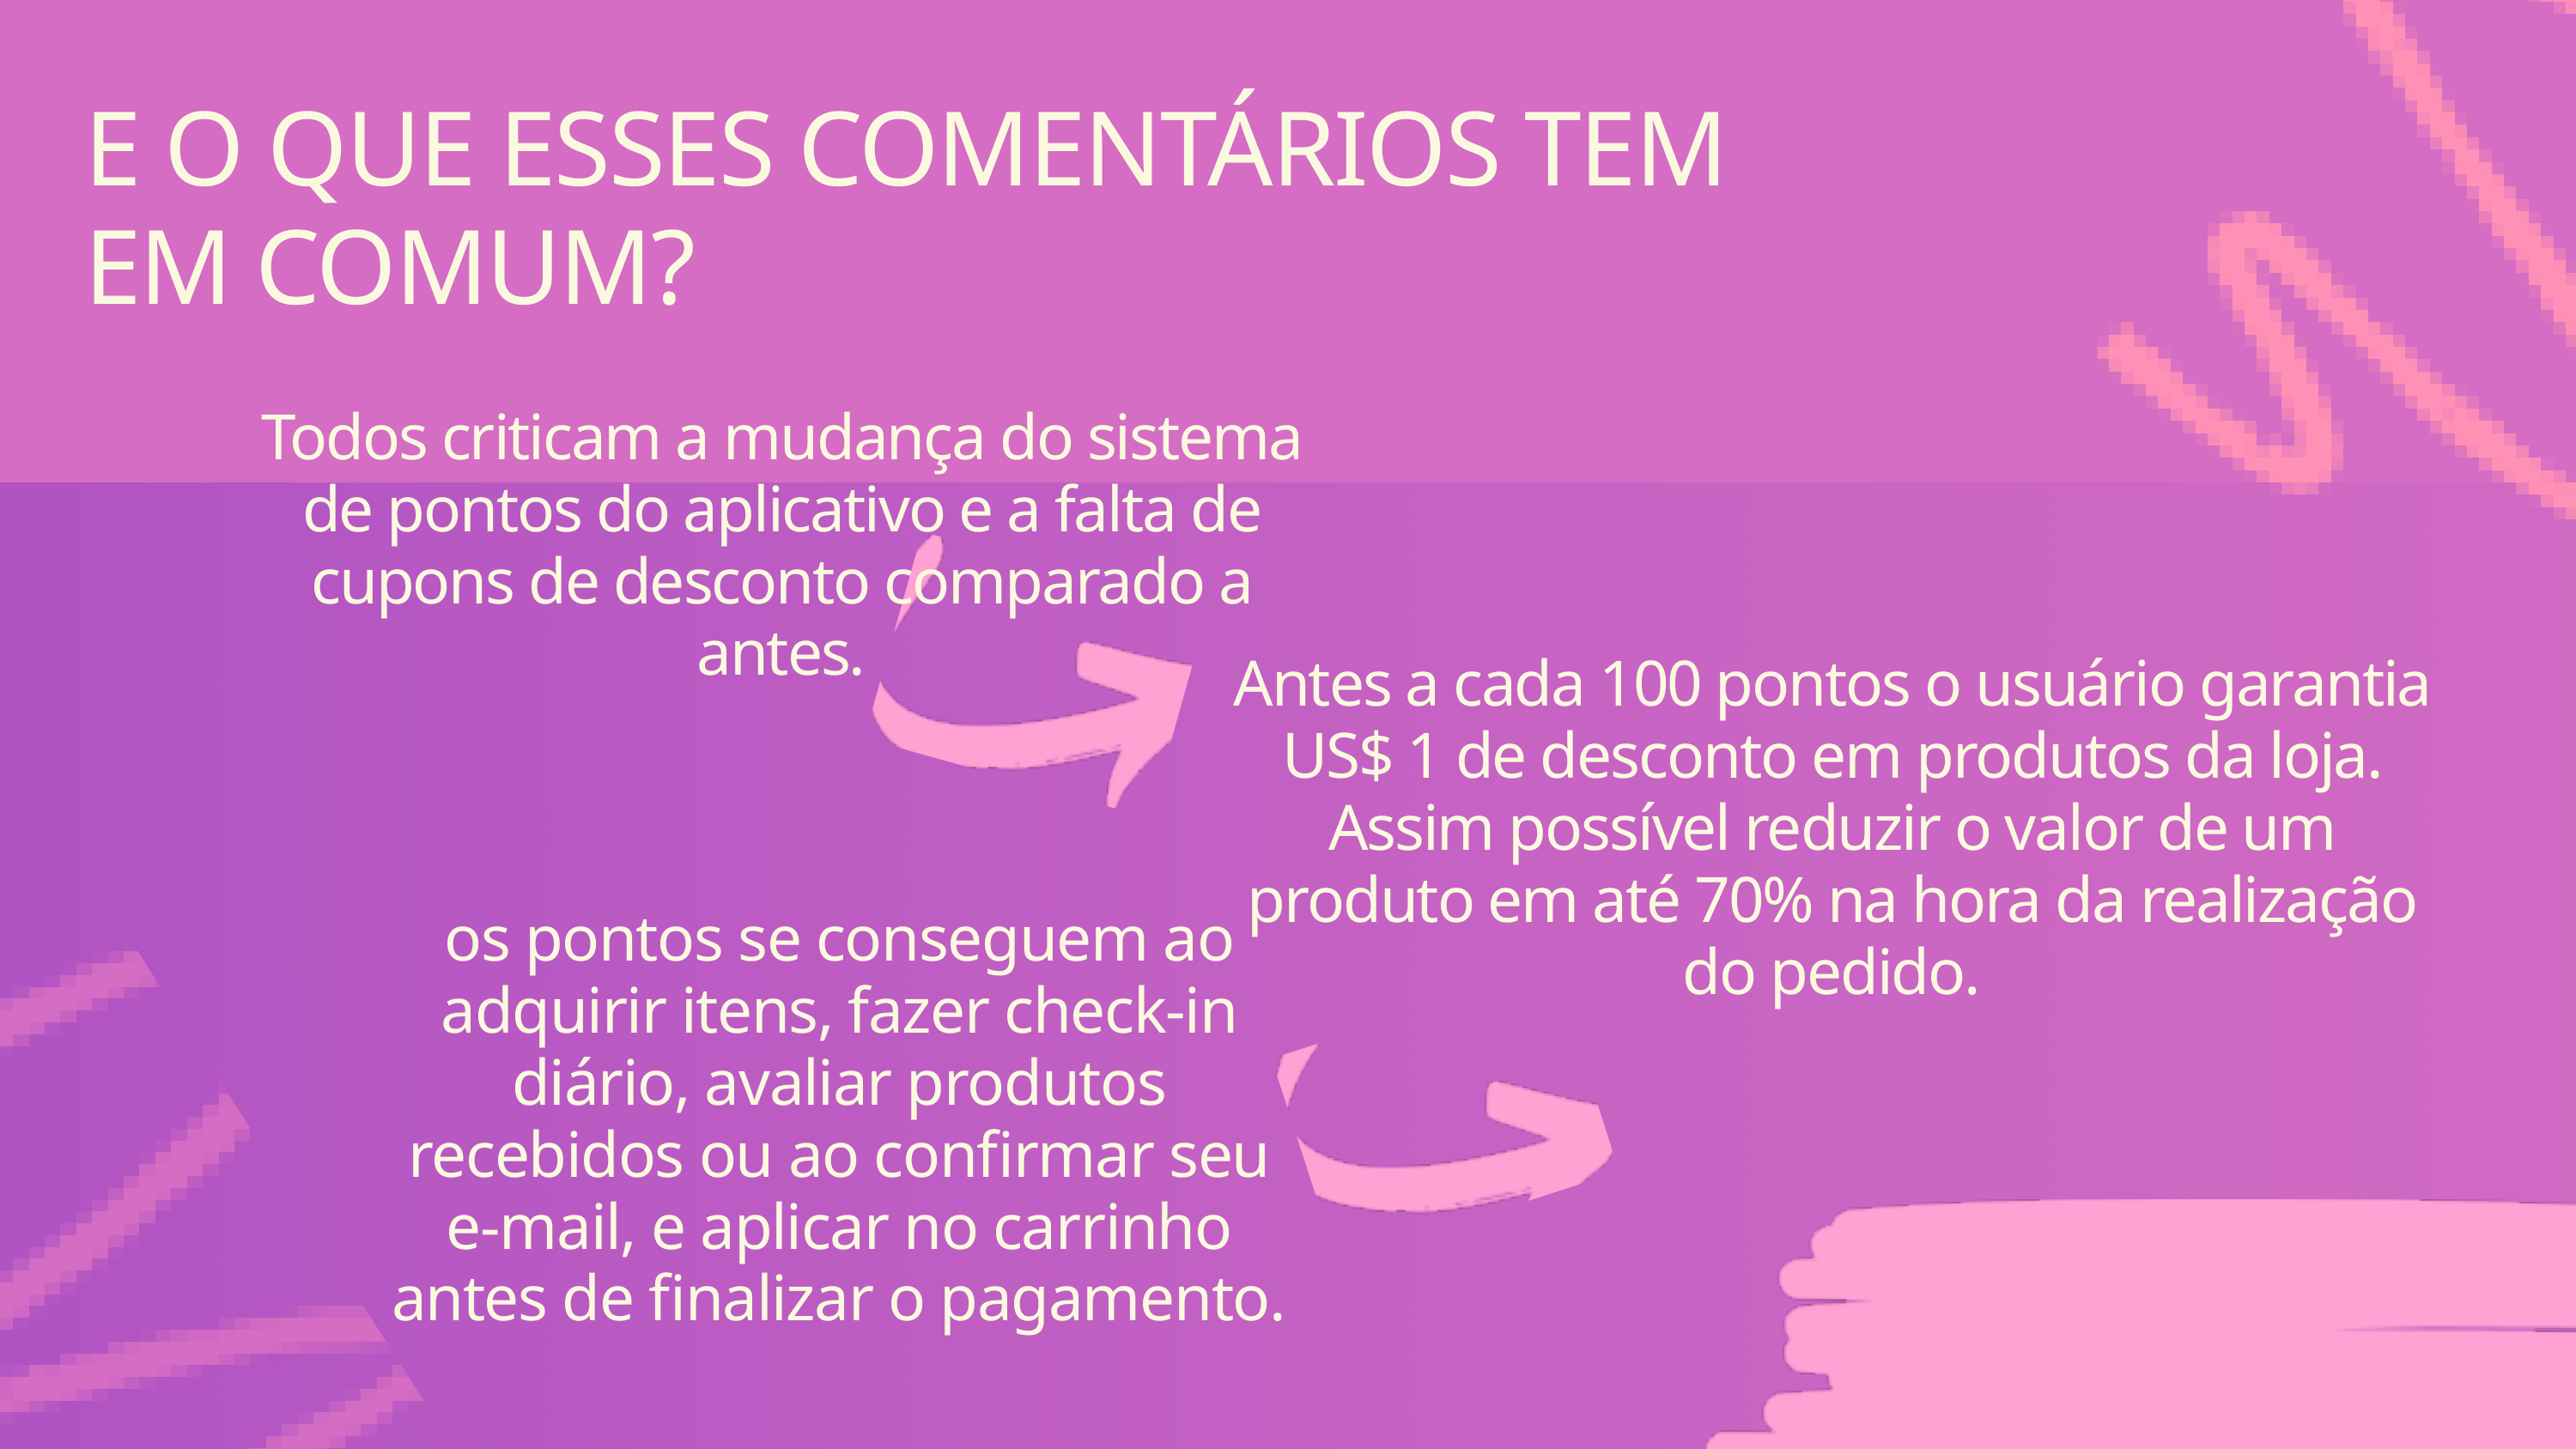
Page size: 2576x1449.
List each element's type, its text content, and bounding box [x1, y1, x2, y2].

text_box [0, 893, 455, 1449]
text_box [1706, 1199, 2576, 1449]
text_box Antes a cada 100 pontos o usuário garantia US$ 1 de desconto em produtos da loja. Assim possível reduzir o valor de um produto em até 70% na hora da realização do pedido. [1232, 646, 2432, 1007]
text_box [864, 688, 1187, 819]
text_box [1271, 967, 1619, 1263]
text_box [0, 482, 2576, 1449]
text_box Todos criticam a mudança do sistema de pontos do aplicativo e a falta de cupons de desconto comparado a antes. [240, 400, 1323, 688]
text_box E O QUE ESSES COMENTÁRIOS TEM EM COMUM? [84, 88, 1858, 325]
text_box [2097, 0, 2576, 532]
text_box os pontos se conseguem ao adquirir itens, fazer check-in diário, avaliar produtos recebidos ou ao confirmar seu e-mail, e aplicar no carrinho antes de finalizar o pagamento. [390, 901, 1288, 1334]
